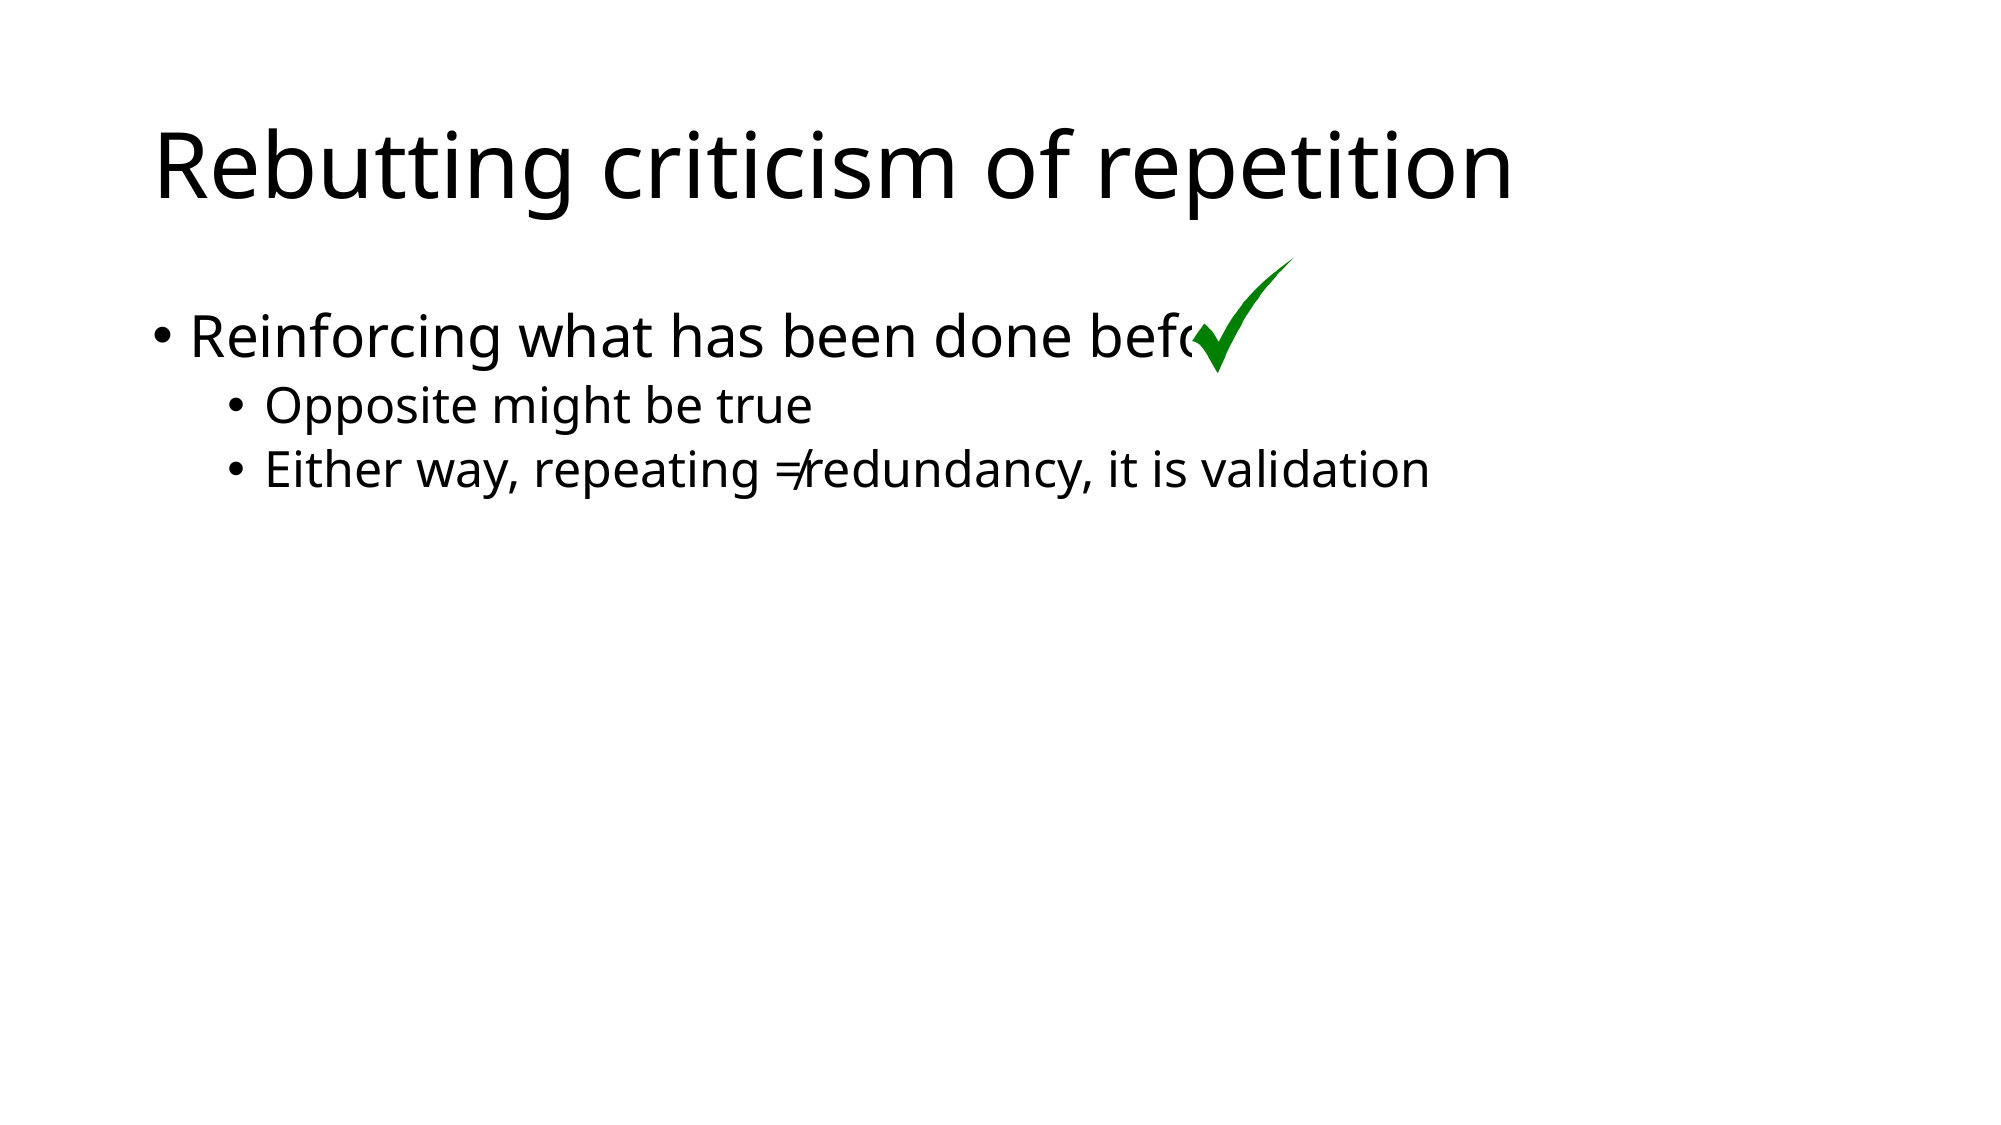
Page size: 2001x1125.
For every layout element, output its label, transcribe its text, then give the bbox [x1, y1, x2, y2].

title Rebutting criticism of repetition [137, 59, 1863, 278]
list Reinforcing what has been done before Opposite might be true Either way, repeating ≠redundancy, it is validation [137, 299, 1863, 1014]
picture [1192, 256, 1294, 373]
